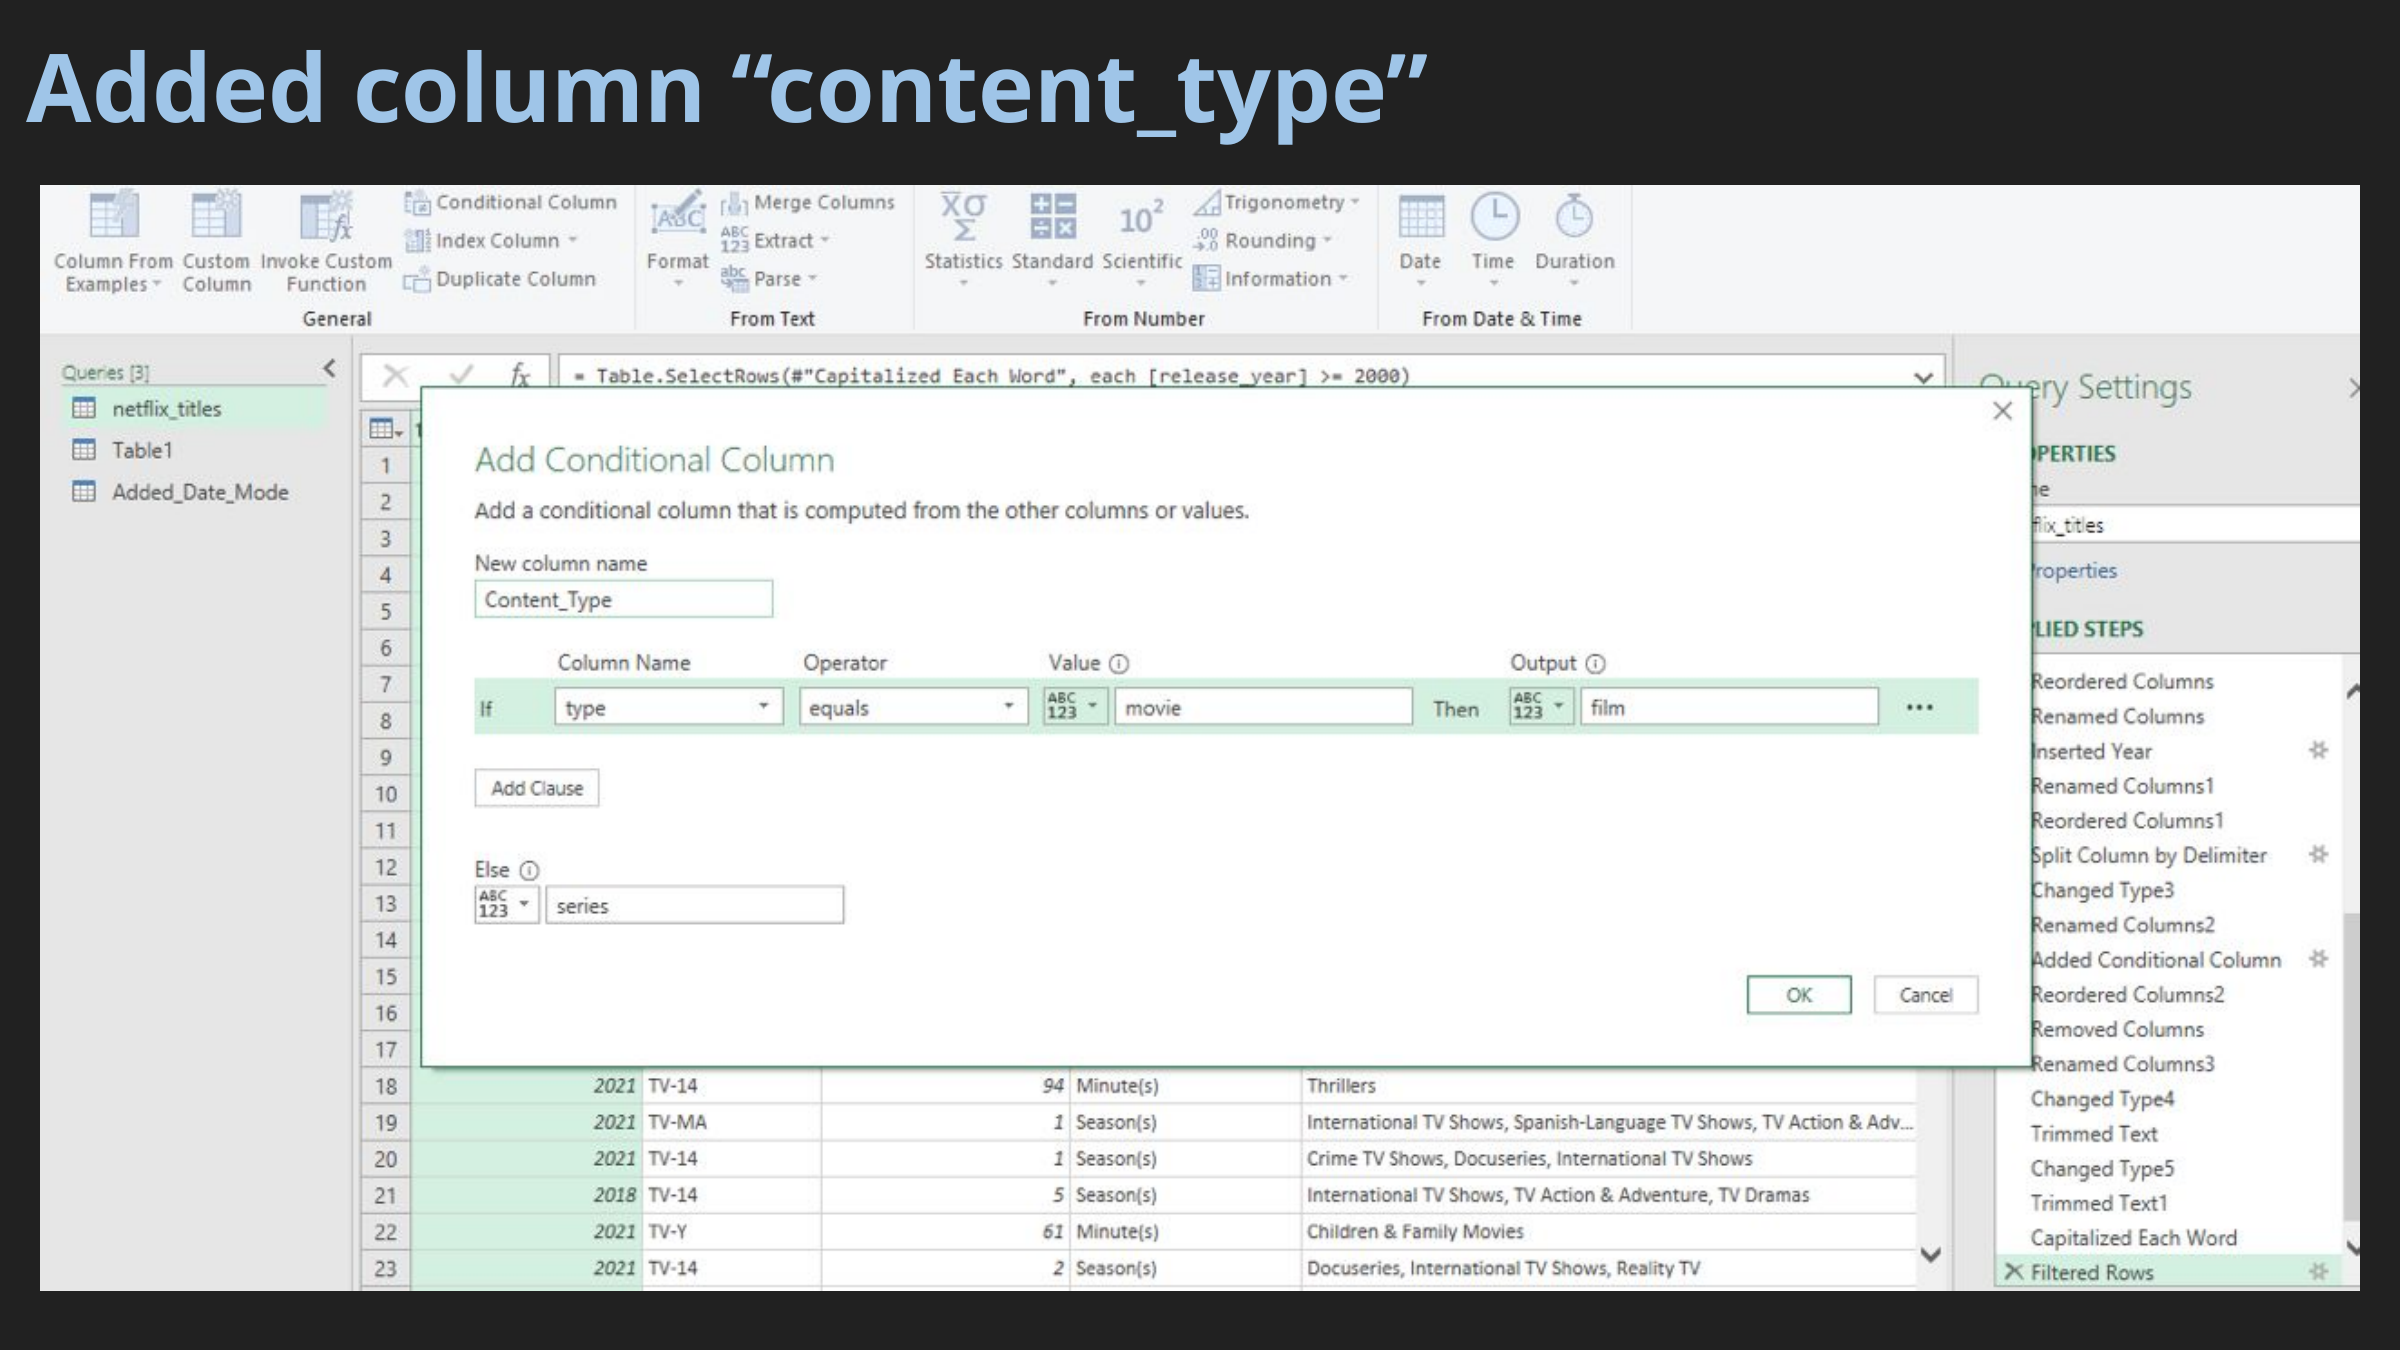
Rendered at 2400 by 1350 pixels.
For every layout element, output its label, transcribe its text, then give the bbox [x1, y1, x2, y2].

text_box Added column “content_type” [26, 0, 2367, 266]
picture [40, 184, 2360, 1291]
